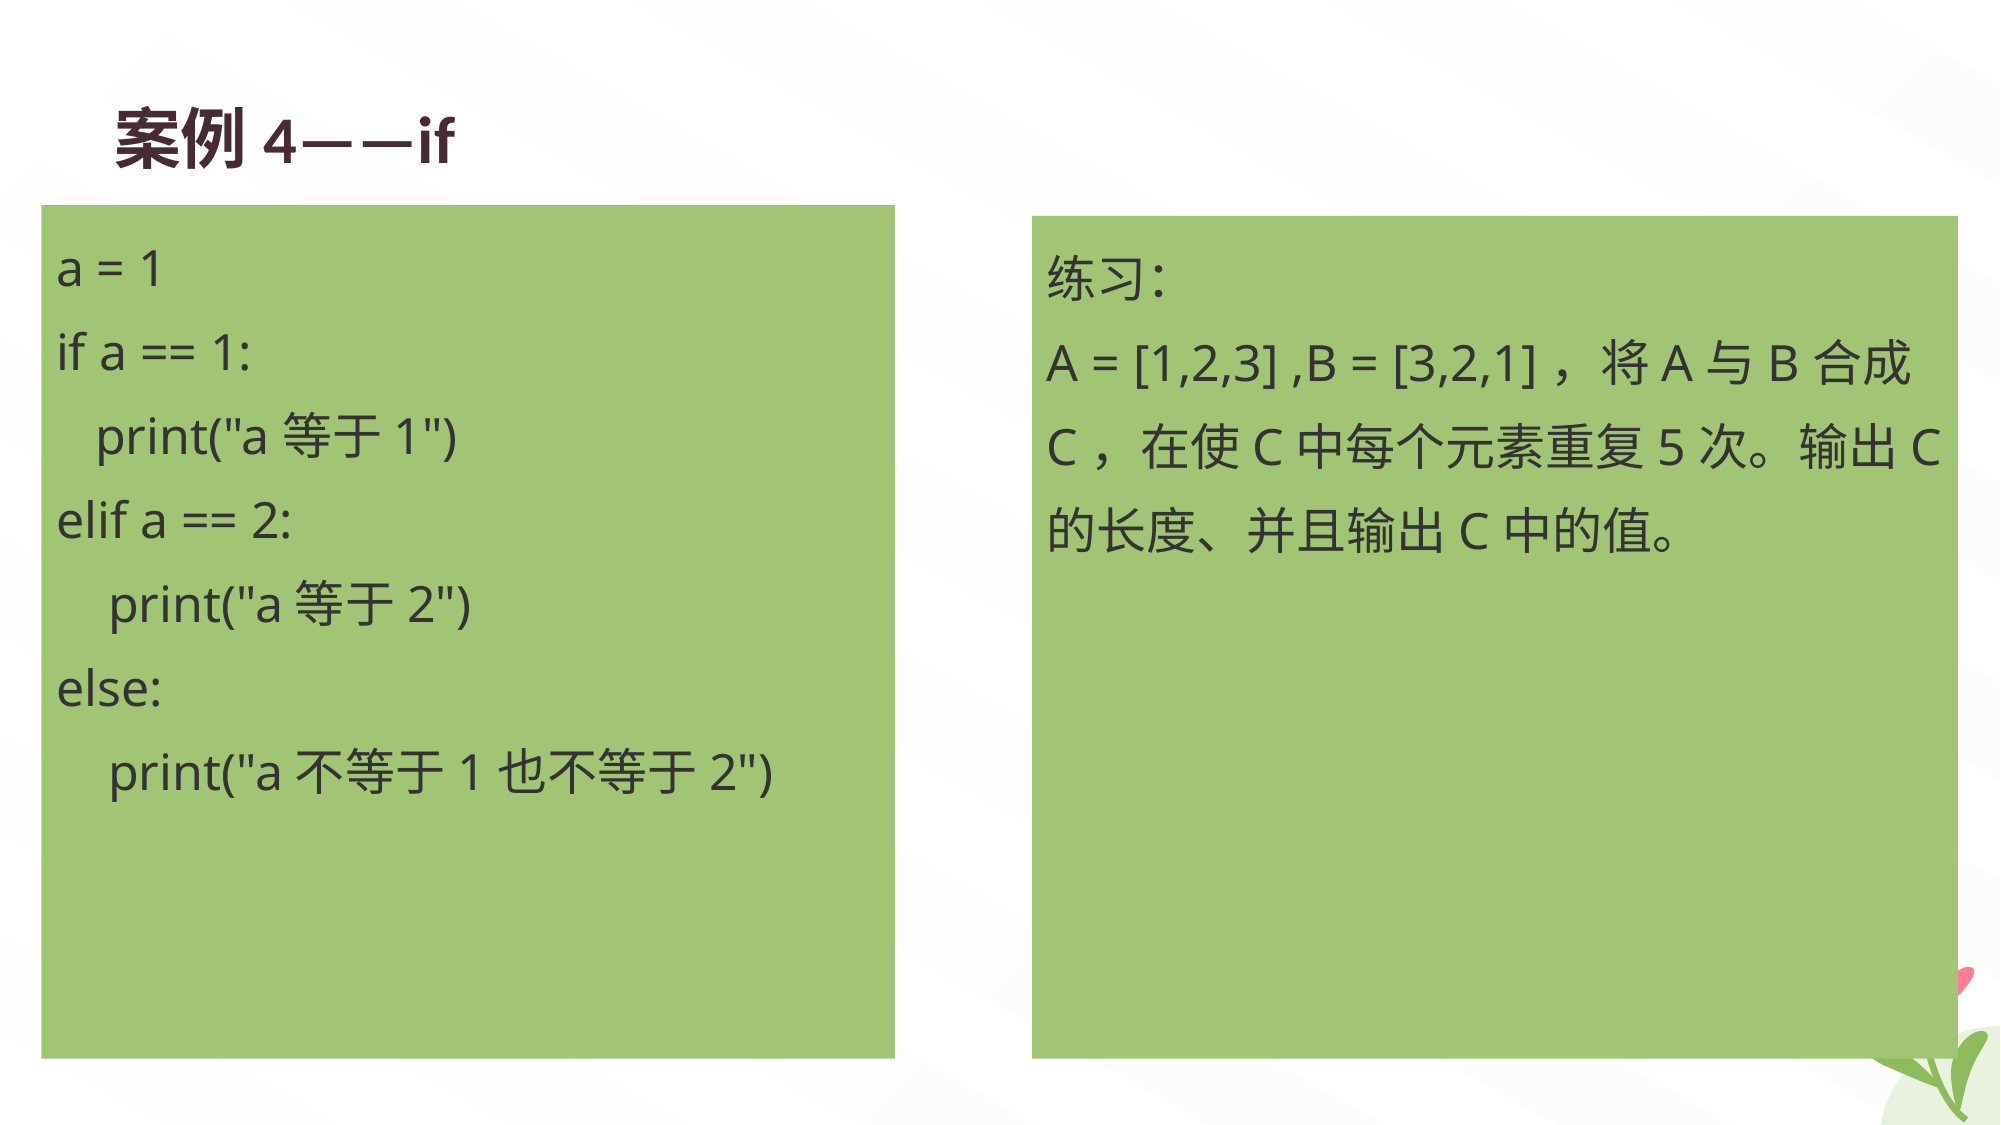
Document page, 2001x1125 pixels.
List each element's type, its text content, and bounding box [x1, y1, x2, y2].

title 案例4——if [114, 59, 1886, 178]
text_box 练习： A = [1,2,3] ,B = [3,2,1]，将A与B合成C，在使C中每个元素重复5次。输出C的长度、并且输出C中的值。 [1032, 215, 1958, 1059]
text_box a = 1 if a == 1: print("a等于1") elif a == 2: print("a等于2") else: print("a不等于1也不等于2") [41, 205, 895, 1059]
